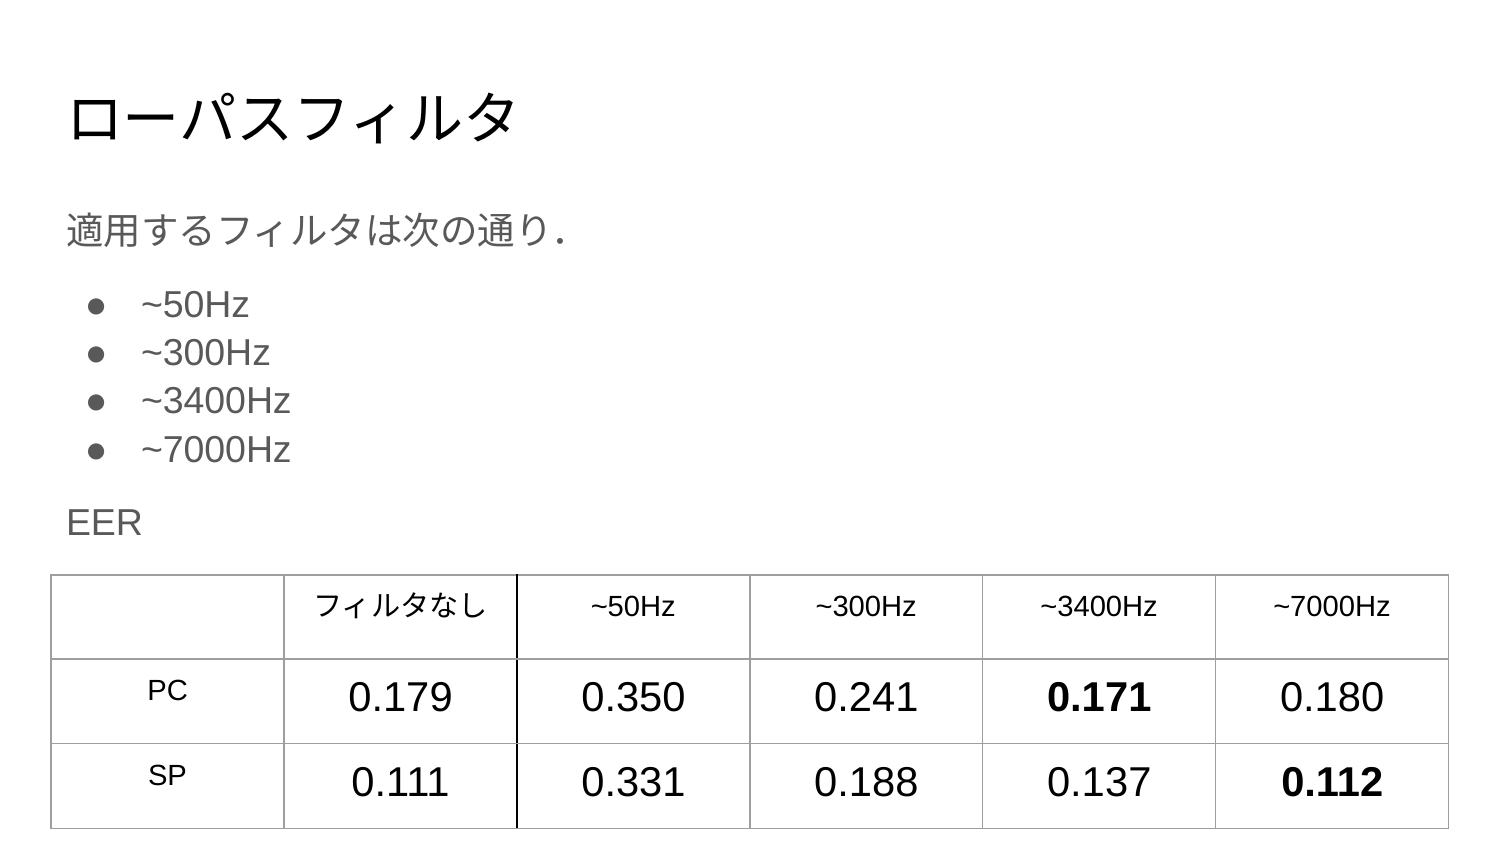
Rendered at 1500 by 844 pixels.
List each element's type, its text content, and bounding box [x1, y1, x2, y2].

table_cell 0.188 [751, 744, 982, 828]
table_cell 0.137 [983, 744, 1215, 828]
table_cell PC [52, 660, 283, 743]
table_cell 0.241 [751, 660, 982, 743]
table_header フィルタなし [285, 576, 516, 658]
title ローパスフィルタ [51, 72, 1449, 167]
table_cell 0.331 [518, 744, 749, 828]
table_header ~50Hz [518, 576, 749, 658]
table_cell 0.180 [1216, 660, 1448, 743]
table_cell 0.350 [518, 660, 749, 743]
table_cell 0.179 [285, 660, 516, 743]
table_cell 0.111 [285, 744, 516, 828]
table_header ~3400Hz [983, 576, 1215, 658]
table_cell SP [52, 744, 283, 828]
table_header [52, 576, 283, 658]
table_cell 0.171 [983, 660, 1215, 743]
table_header ~7000Hz [1216, 576, 1448, 658]
list 適用するフィルタは次の通り． ~50Hz ~300Hz ~3400Hz ~7000Hz EER [51, 189, 1449, 574]
table_cell 0.112 [1216, 744, 1448, 828]
table_header ~300Hz [751, 576, 982, 658]
